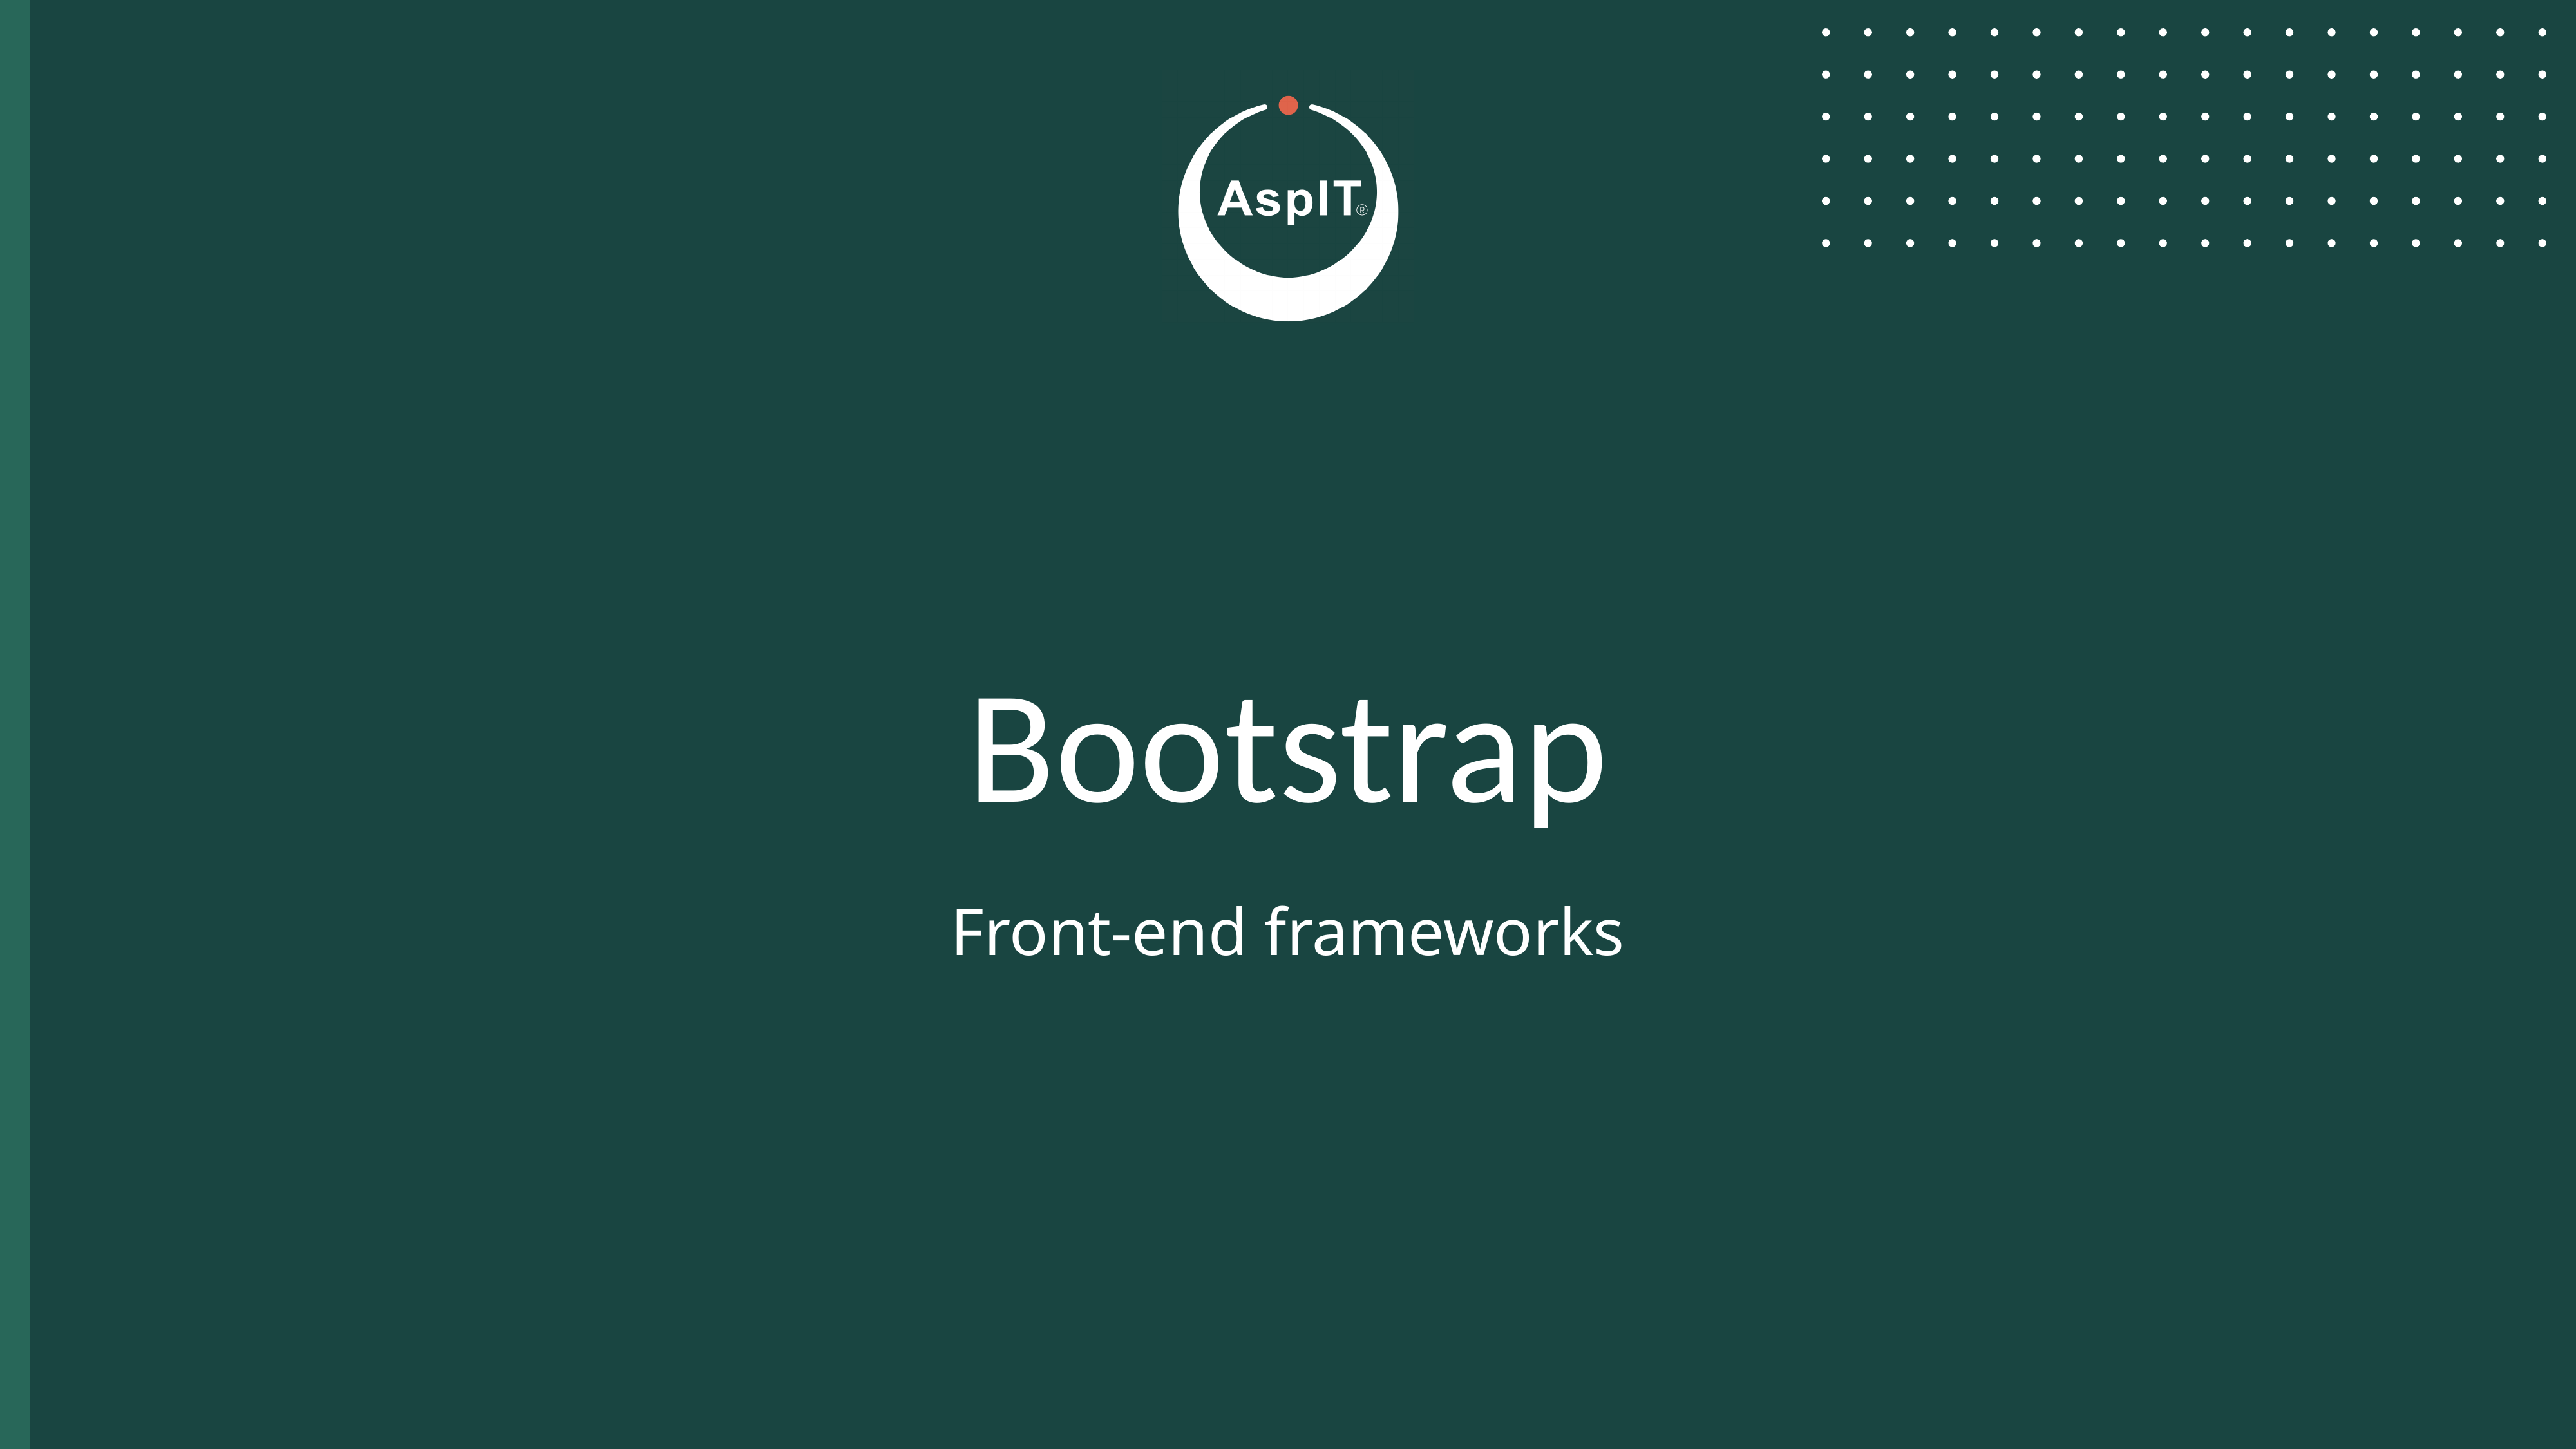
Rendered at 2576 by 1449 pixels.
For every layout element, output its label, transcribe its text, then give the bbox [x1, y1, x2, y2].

title Bootstrap [265, 420, 2311, 837]
picture [1162, 70, 1414, 323]
subtitle Front-end frameworks [265, 891, 2311, 1258]
